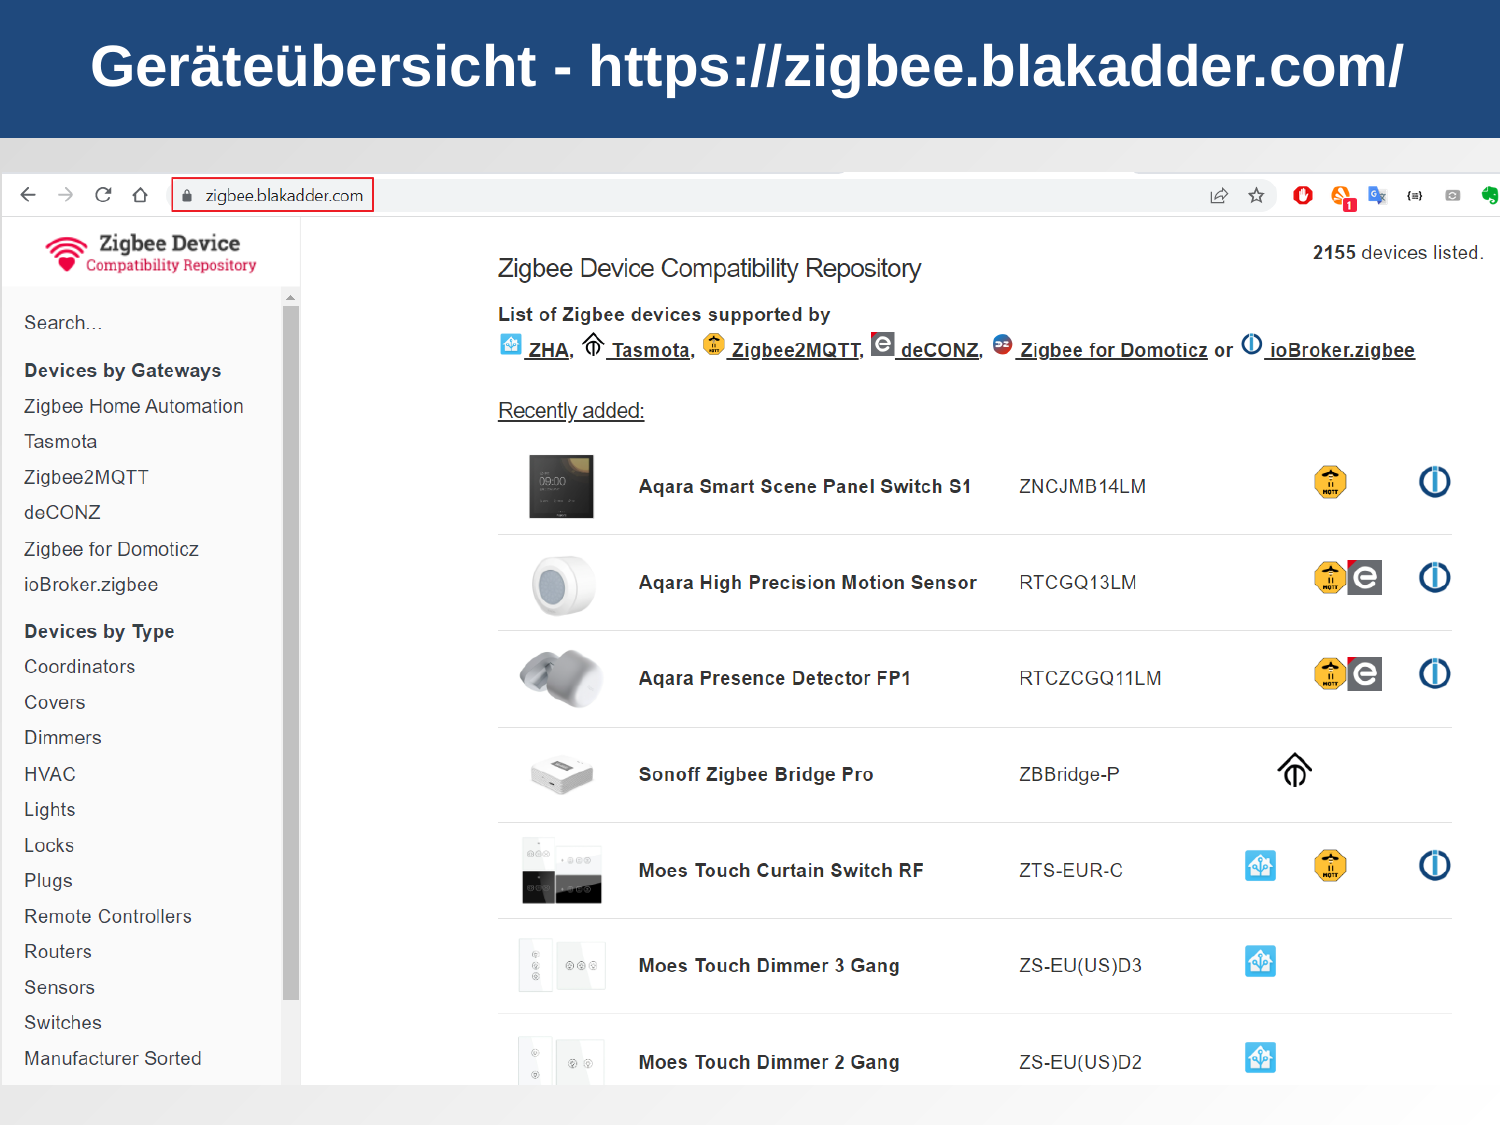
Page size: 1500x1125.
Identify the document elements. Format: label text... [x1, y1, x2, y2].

title Geräteübersicht - https://zigbee.blakadder.com/ [75, 20, 1425, 171]
picture [2, 172, 1500, 1085]
